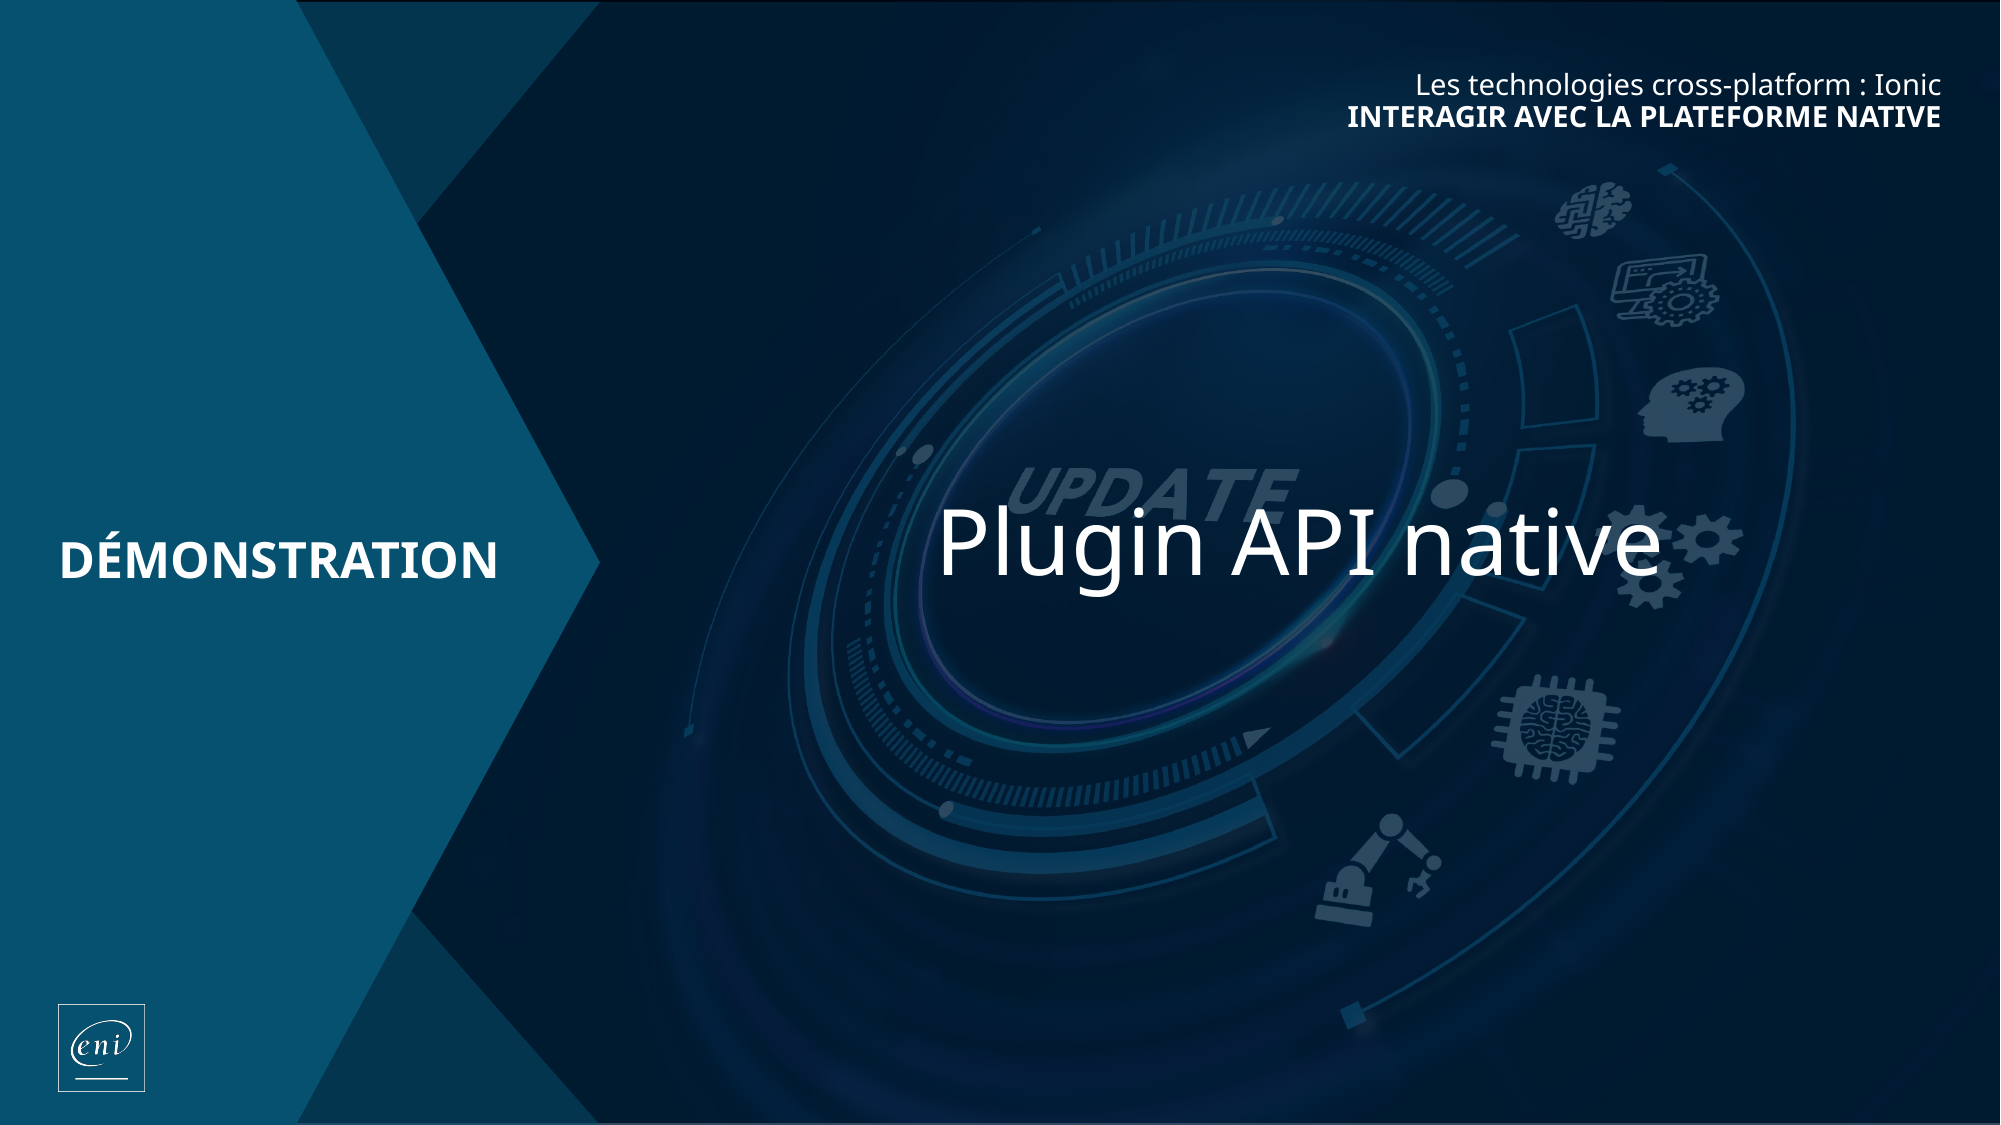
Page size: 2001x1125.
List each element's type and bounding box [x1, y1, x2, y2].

picture [71, 1045, 76, 1060]
text_box [0, 0, 600, 1125]
picture [600, 0, 2000, 1124]
